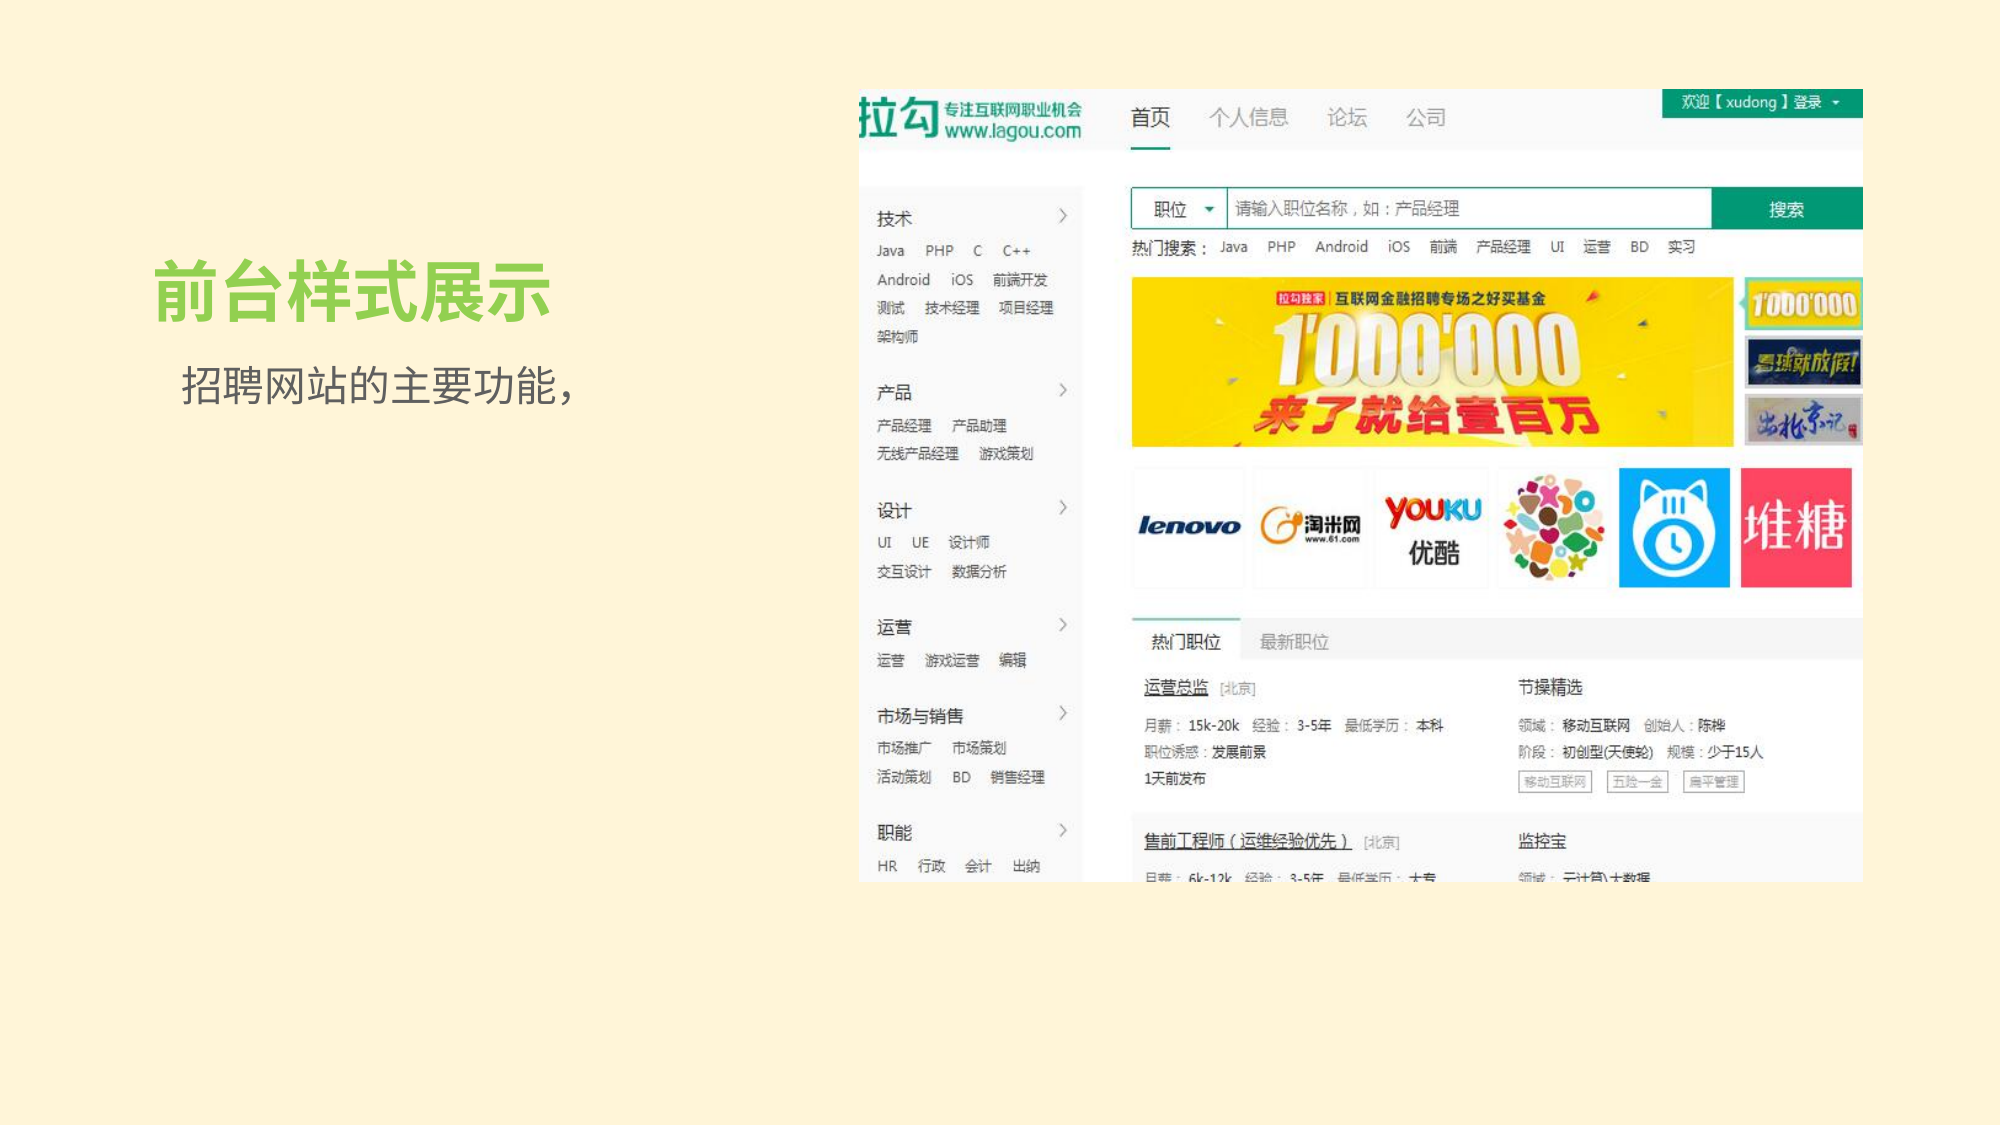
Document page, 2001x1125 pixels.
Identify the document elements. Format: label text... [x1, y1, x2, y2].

list 招聘网站的主要功能， [137, 337, 821, 963]
title 前台样式展示 [137, 75, 821, 337]
picture [850, 74, 1863, 962]
